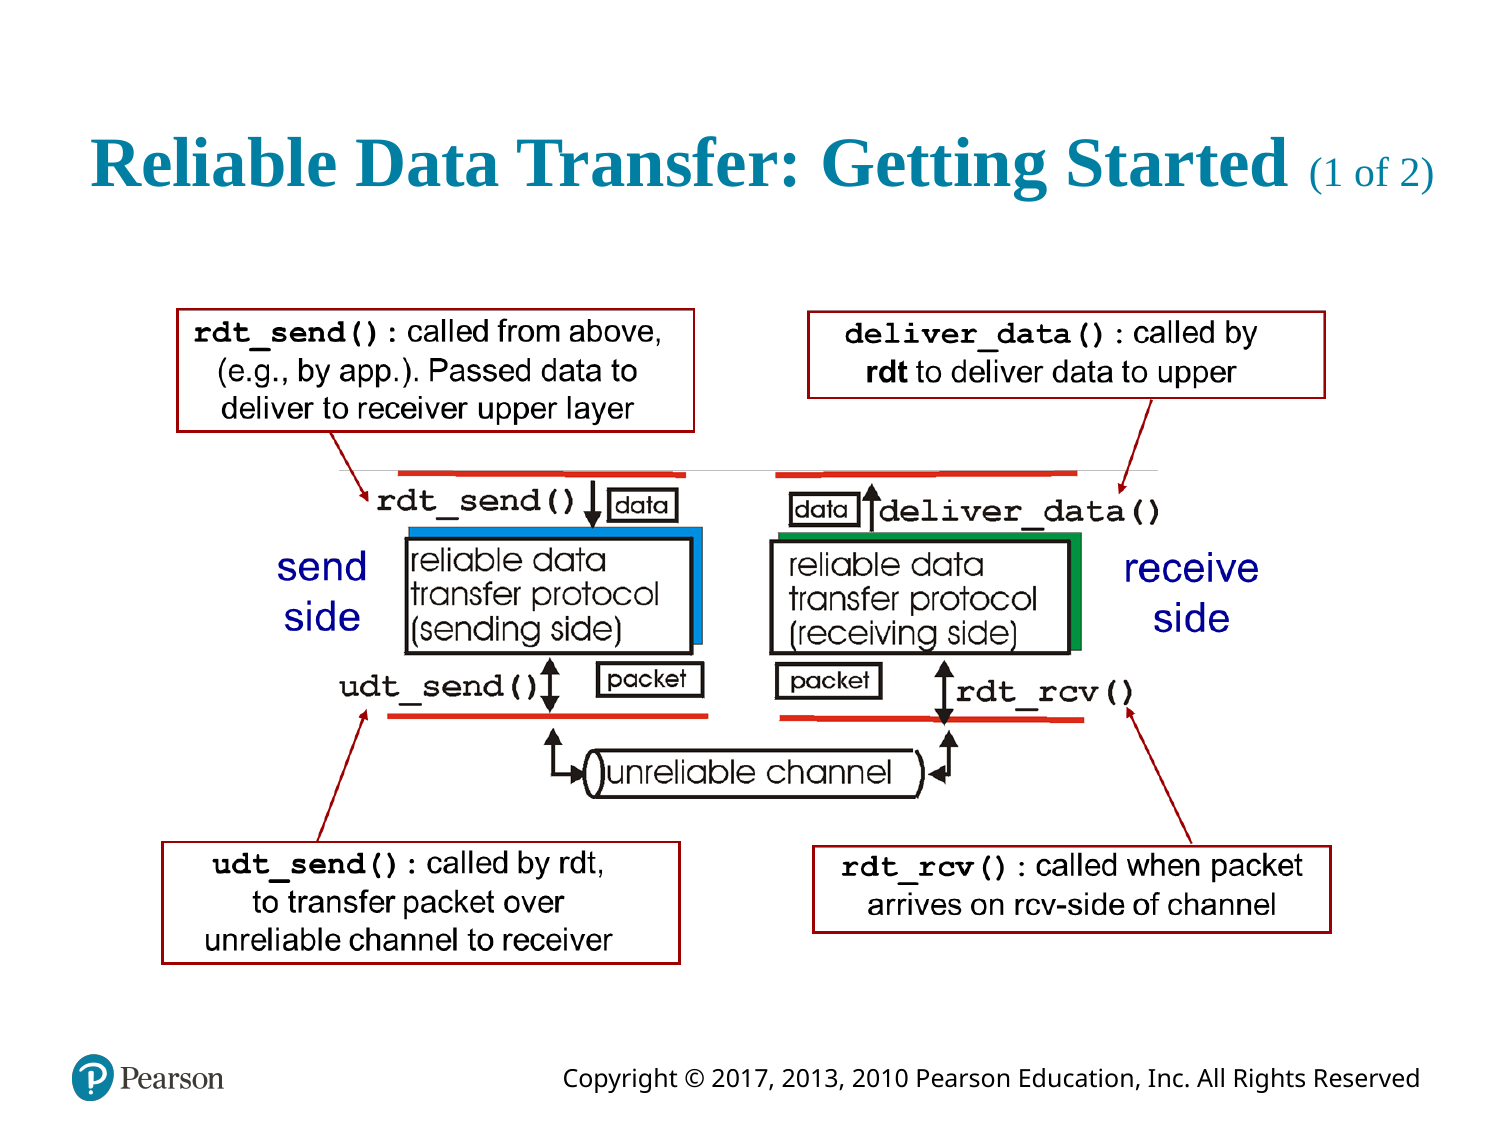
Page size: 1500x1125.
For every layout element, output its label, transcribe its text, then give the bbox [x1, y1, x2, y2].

picture [155, 300, 1345, 977]
picture [80, 1063, 106, 1088]
picture [72, 1054, 88, 1070]
picture [98, 1054, 224, 1101]
title Reliable Data Transfer: Getting Started (1 of 2) [75, 35, 1459, 216]
picture [72, 1087, 83, 1101]
